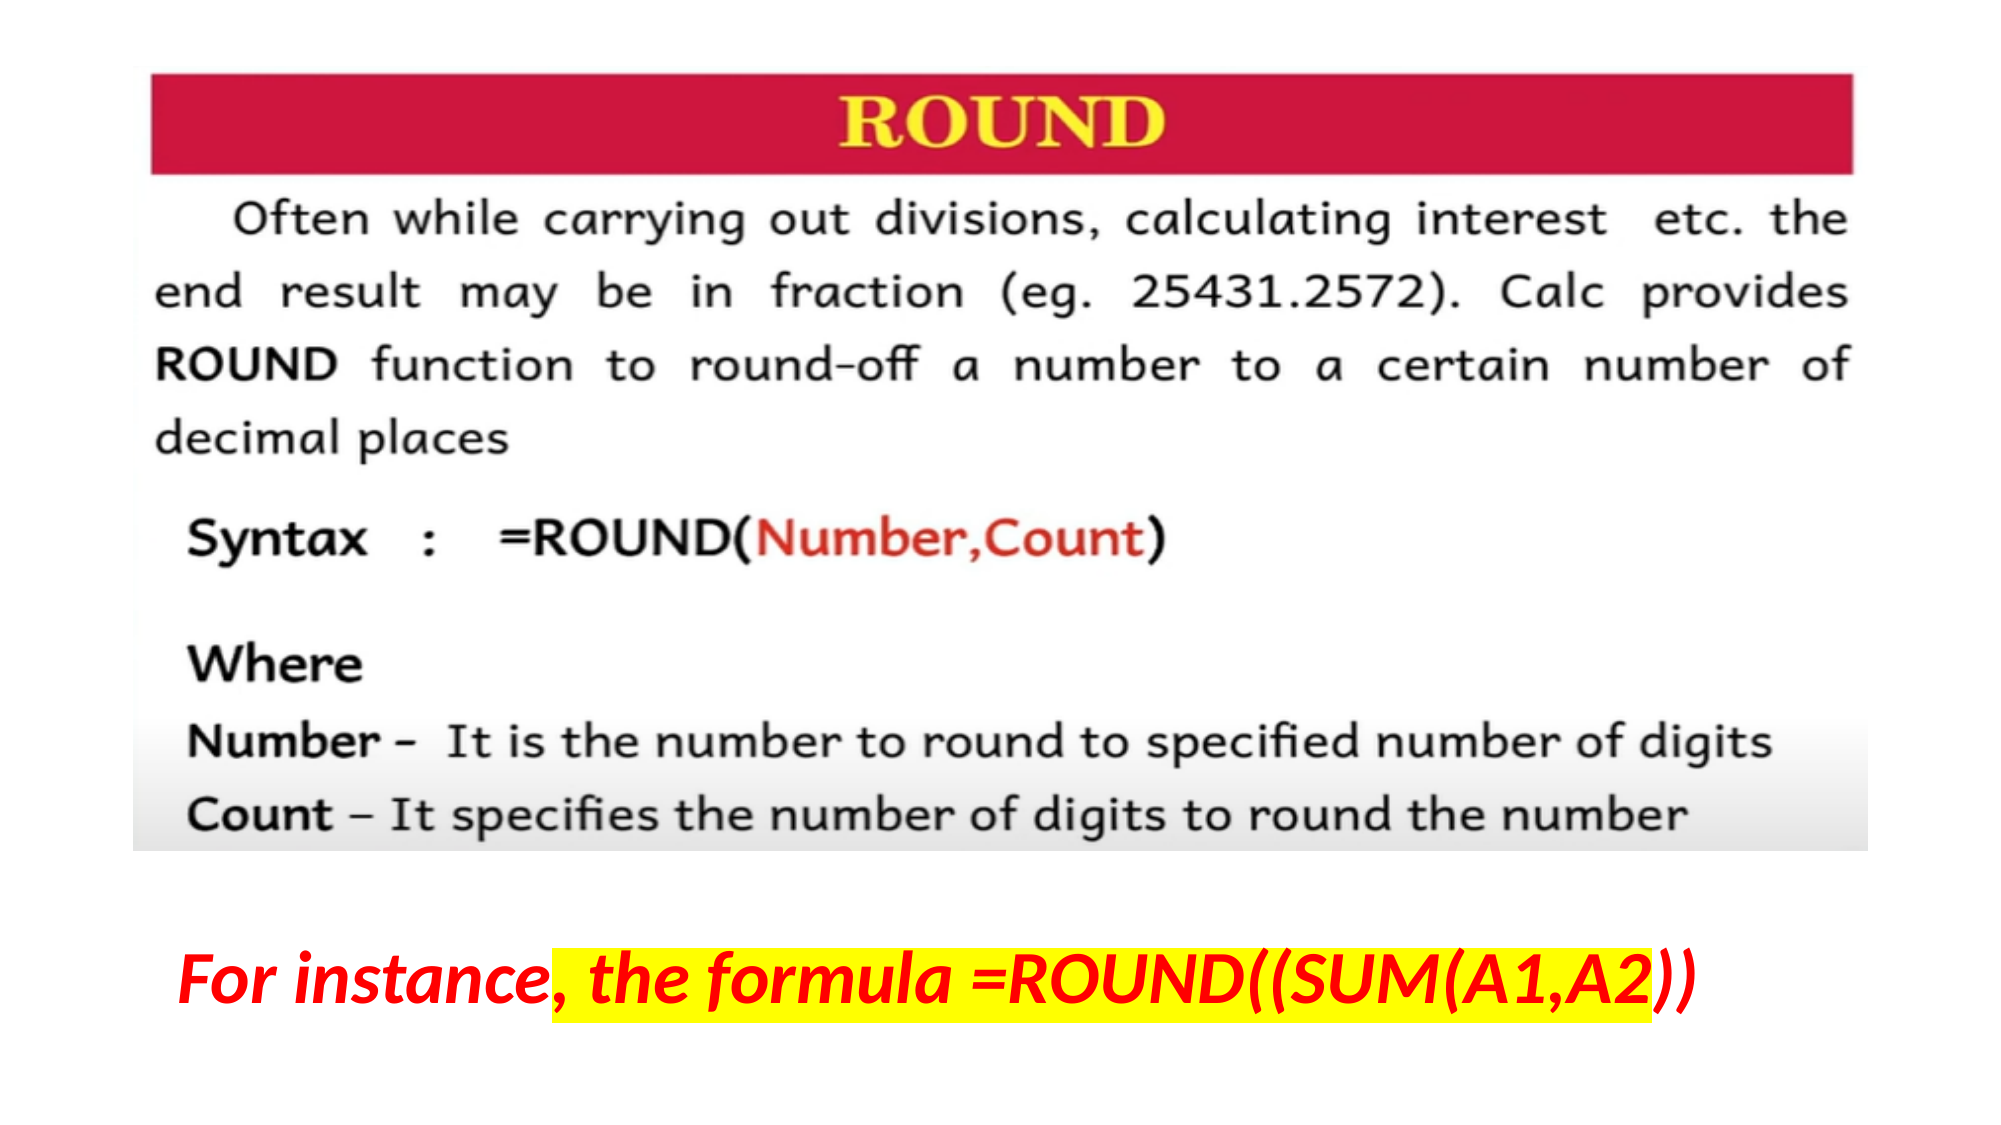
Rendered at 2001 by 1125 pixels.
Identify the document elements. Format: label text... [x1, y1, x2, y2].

picture [133, 66, 1868, 851]
text_box For instance, the formula =ROUND((SUM(A1,A2)) [162, 921, 1737, 1027]
